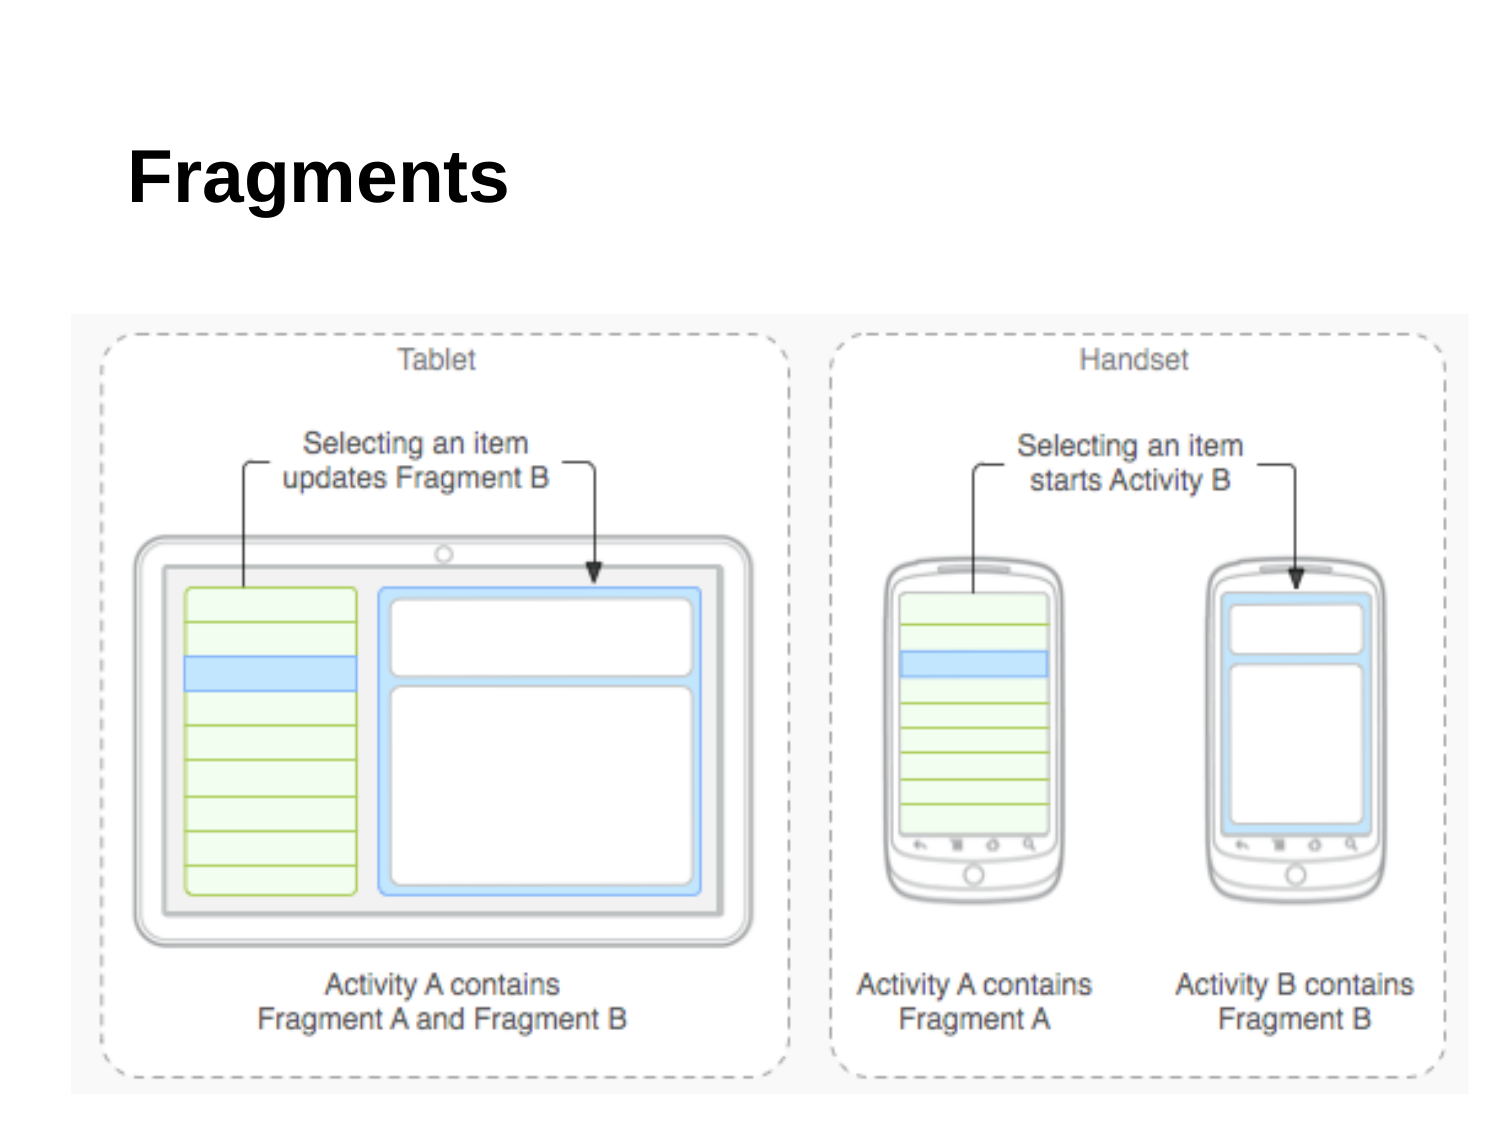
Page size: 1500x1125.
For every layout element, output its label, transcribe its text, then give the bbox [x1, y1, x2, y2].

title Fragments [75, 14, 1425, 233]
text_box [71, 314, 1469, 1094]
